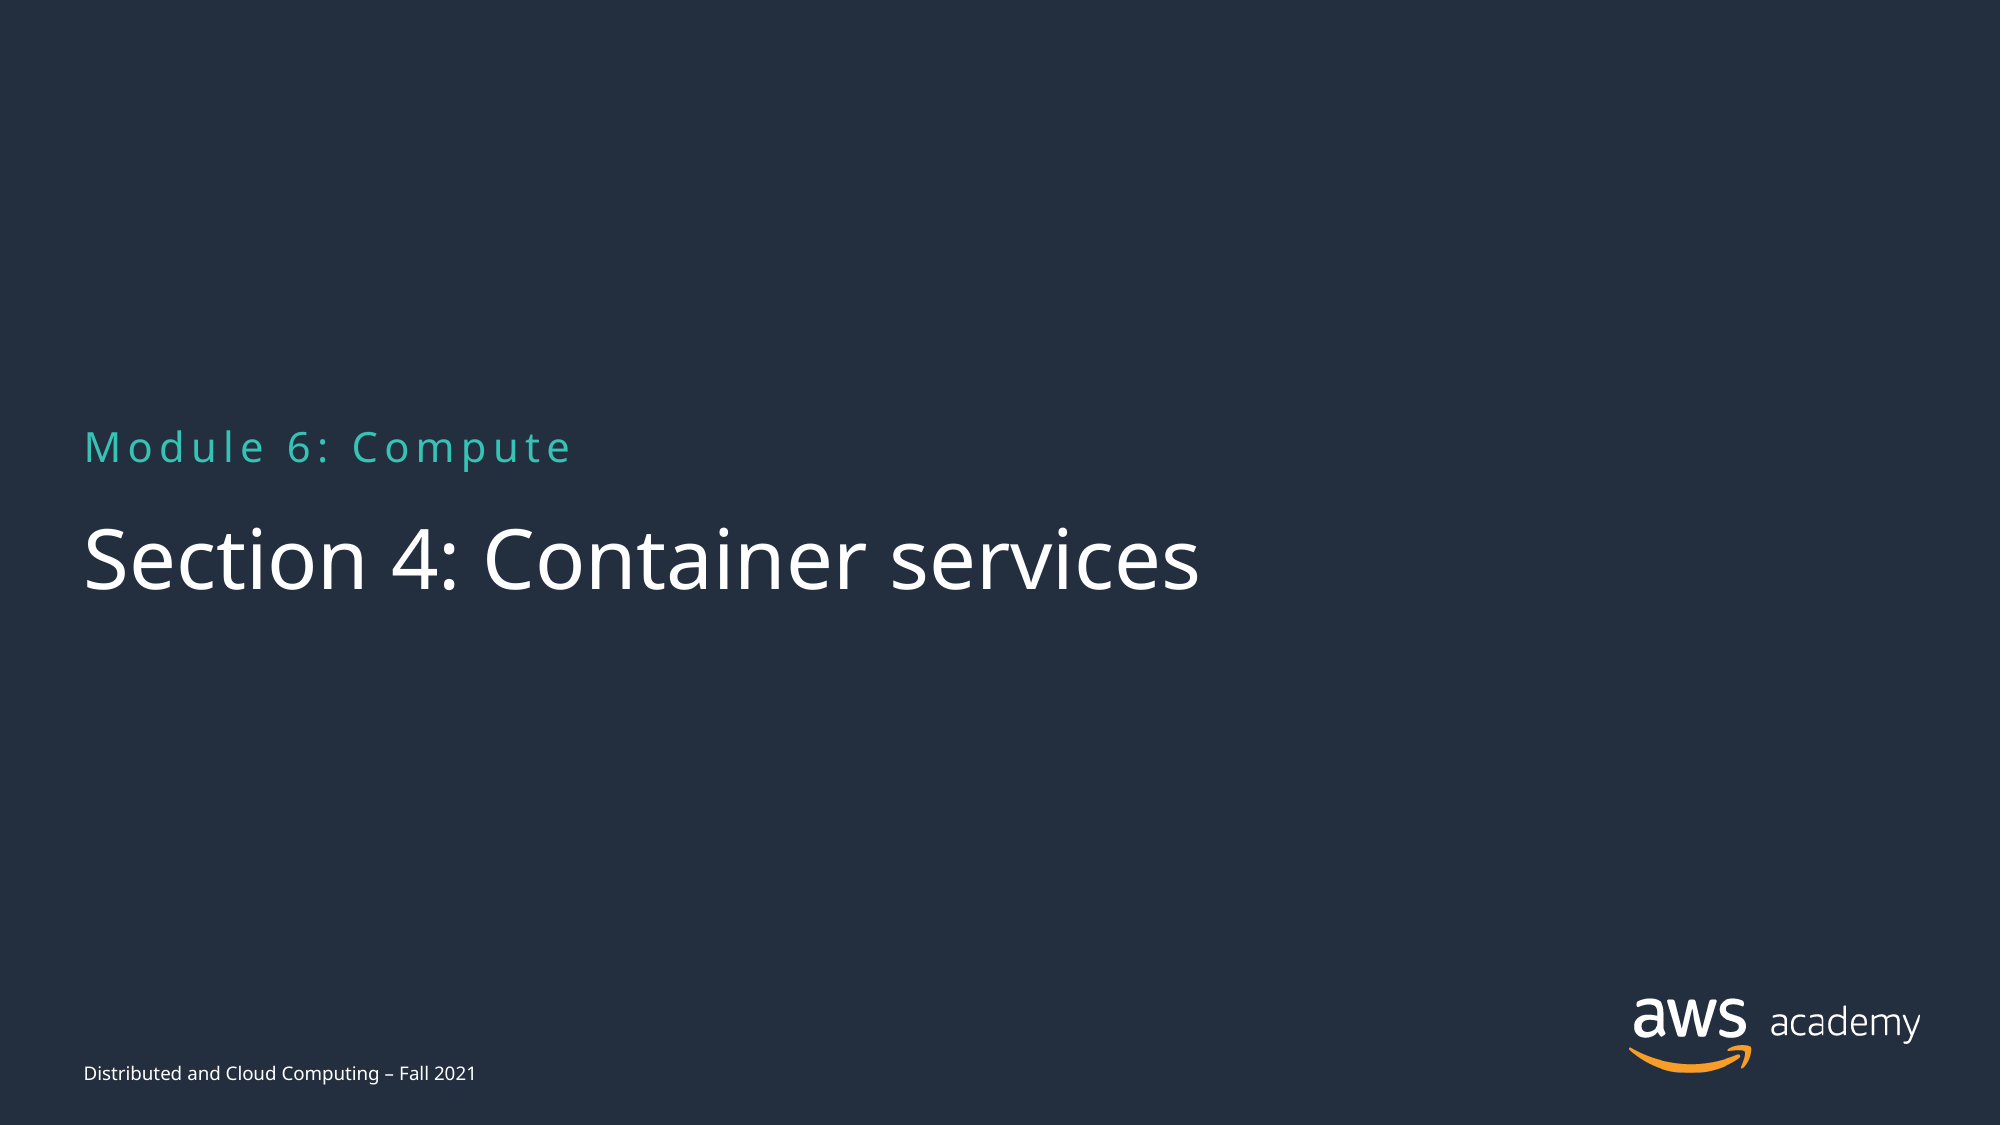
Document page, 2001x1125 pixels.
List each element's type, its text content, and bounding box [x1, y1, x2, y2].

picture [1629, 998, 1920, 1073]
title Section 4: Container services [68, 523, 1932, 602]
list Module 6: Compute [68, 418, 1391, 500]
footer Distributed and Cloud Computing – Fall 2021 [68, 1042, 682, 1103]
